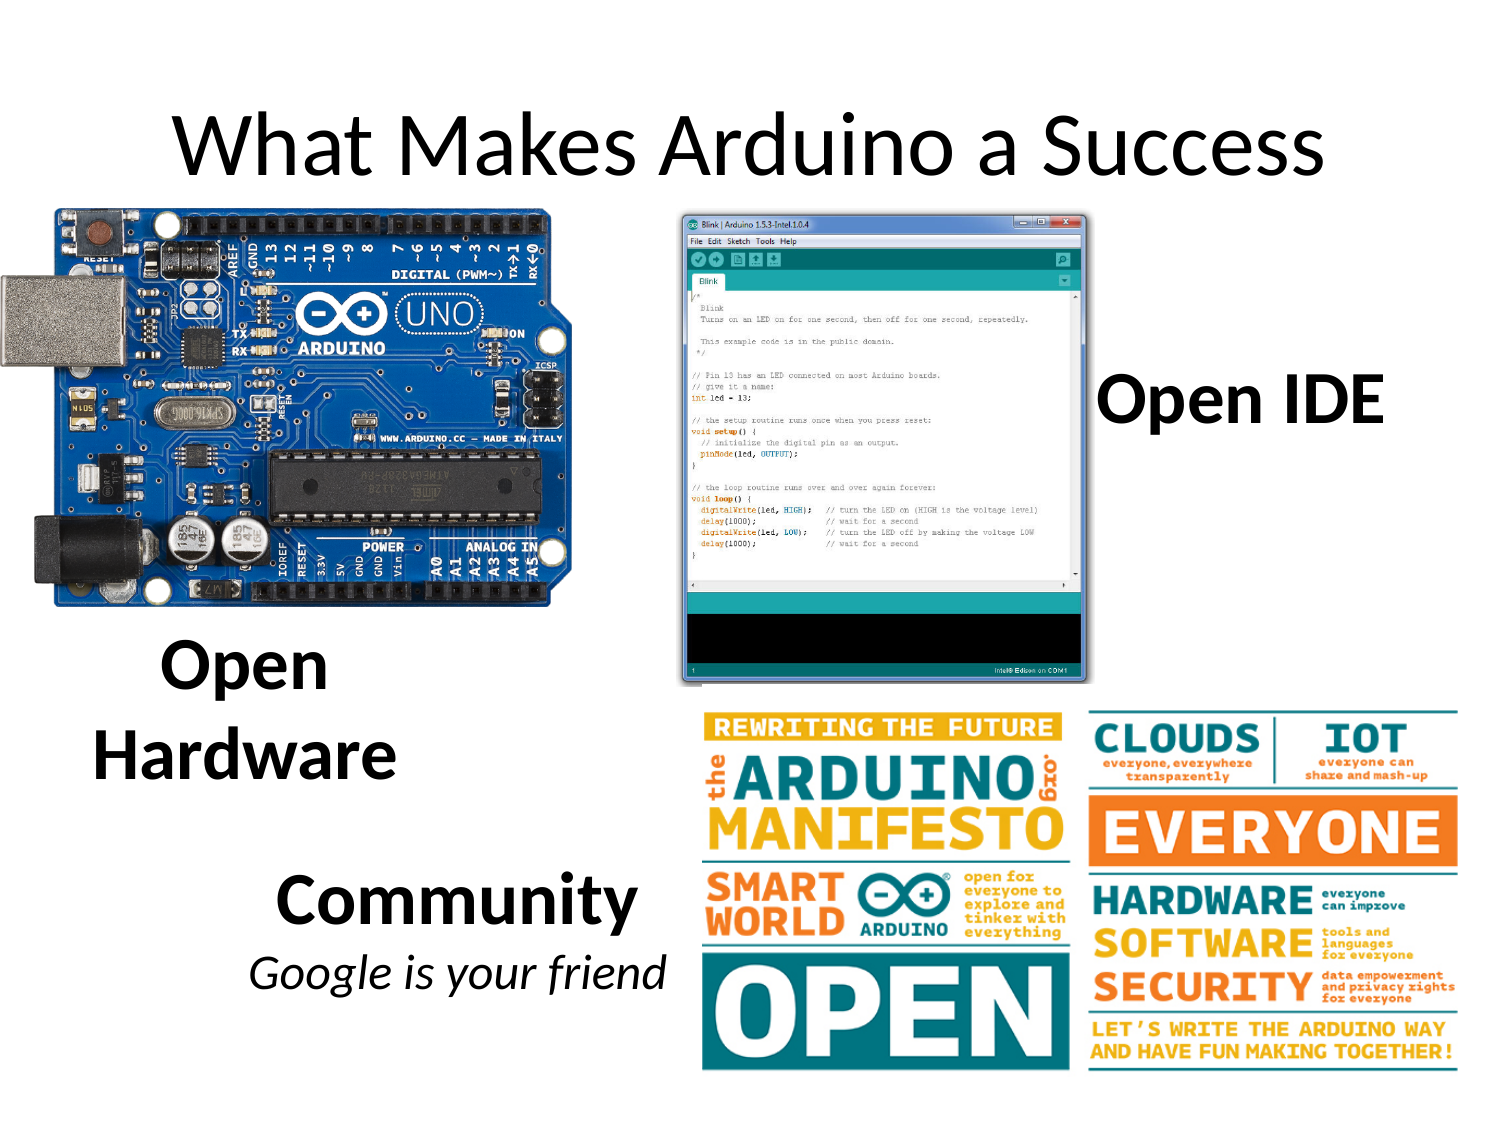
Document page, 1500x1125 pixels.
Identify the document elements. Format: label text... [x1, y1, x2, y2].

picture [0, 207, 572, 607]
text_box Community Google is your friend [170, 842, 697, 1007]
text_box What Makes Arduino a Success [75, 45, 1425, 233]
picture [676, 207, 1459, 1093]
text_box Open IDE [1099, 341, 1454, 447]
text_box Open Hardware [32, 616, 458, 802]
